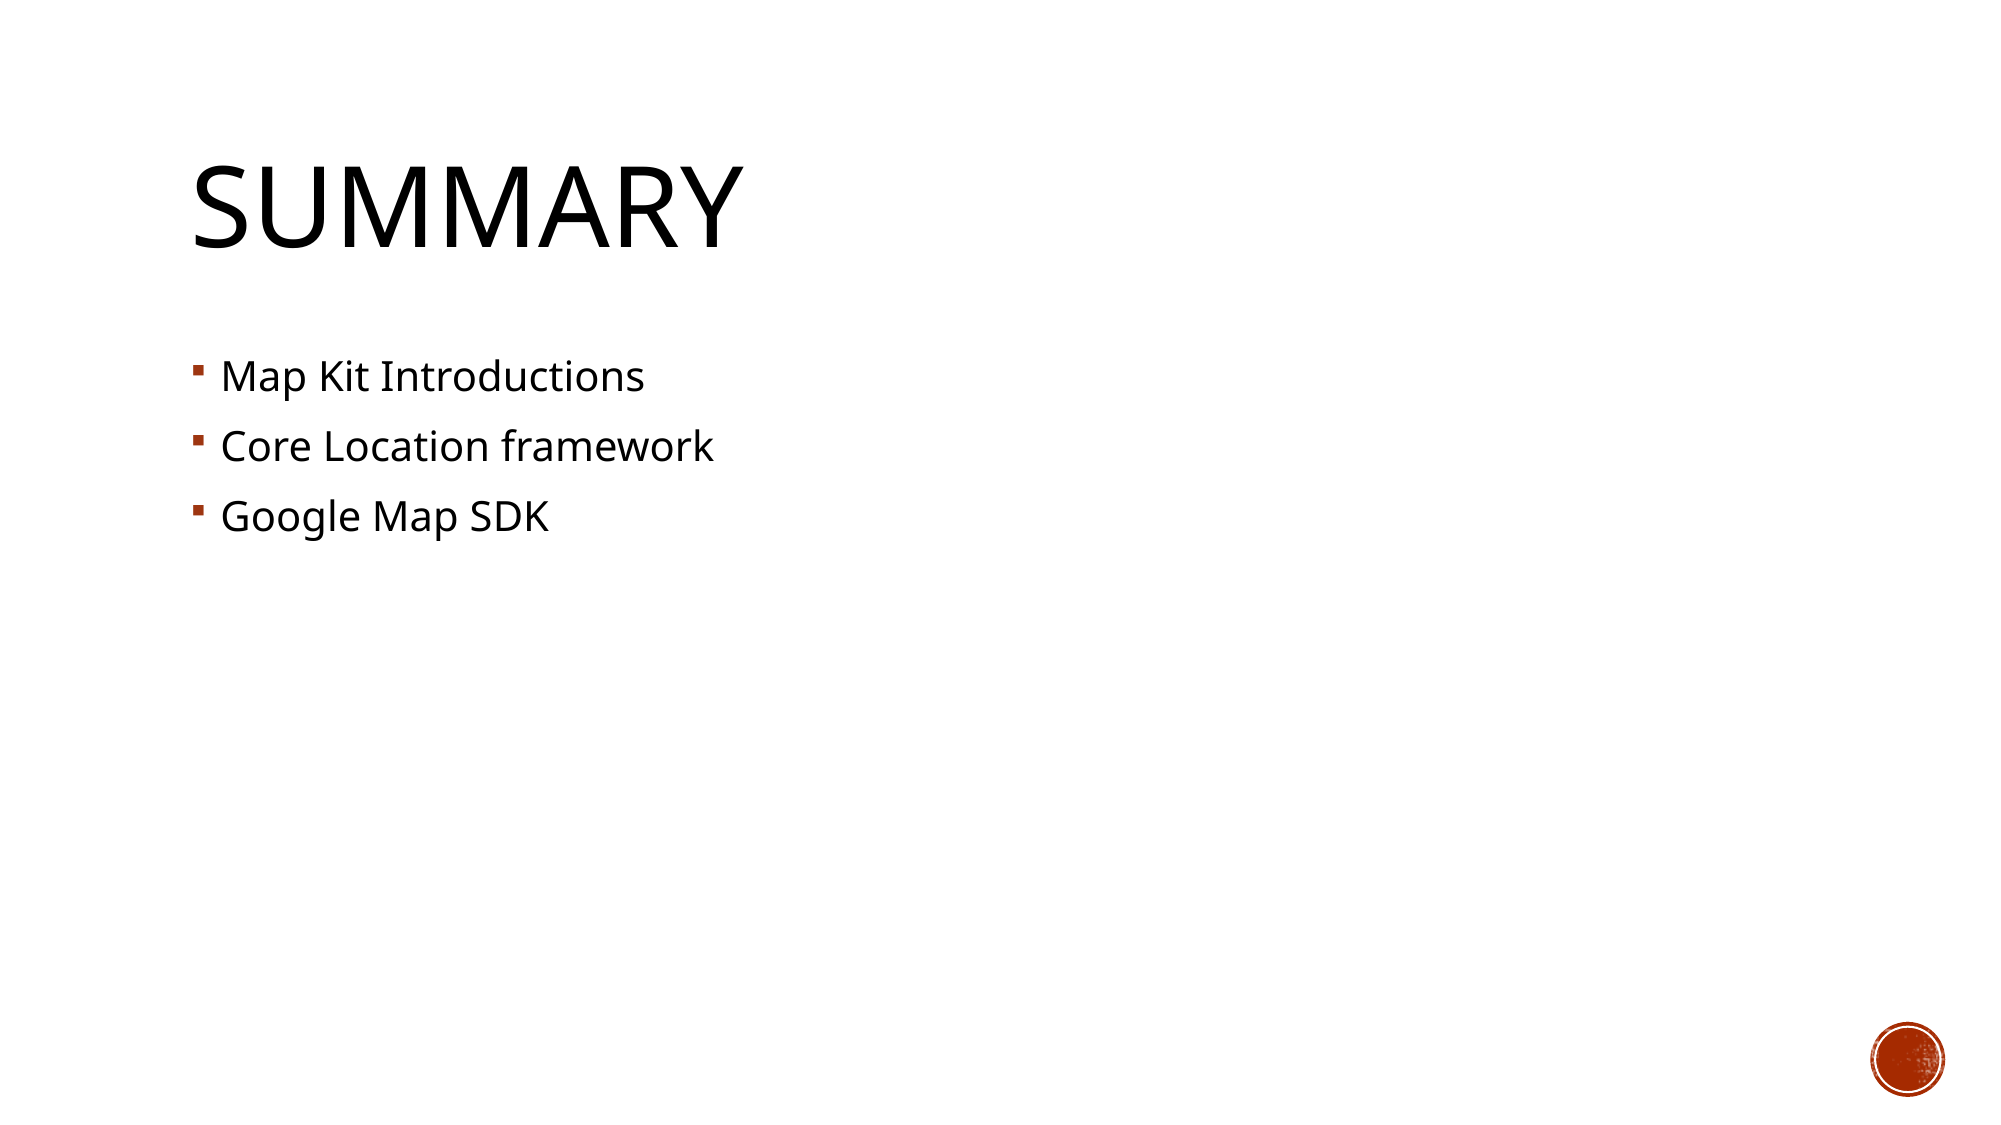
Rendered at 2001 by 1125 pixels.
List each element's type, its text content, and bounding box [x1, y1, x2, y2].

list Map Kit Introductions Core Location framework Google Map SDK [175, 348, 1826, 1013]
title Summary [175, 79, 1826, 344]
